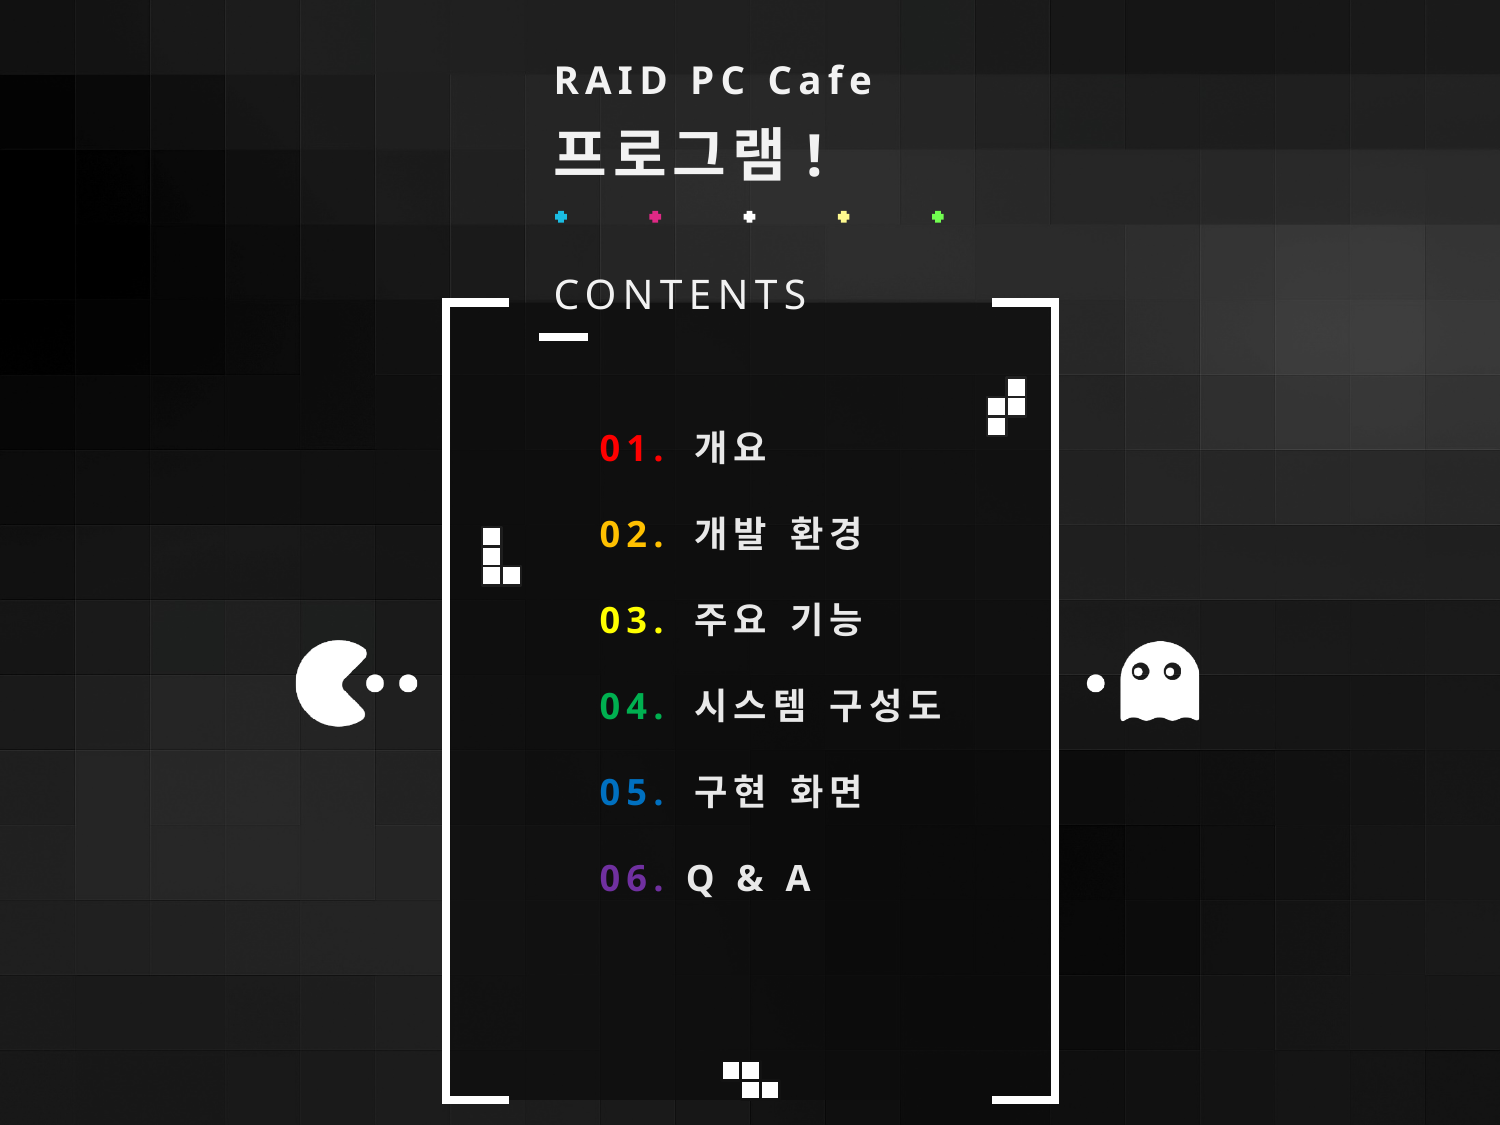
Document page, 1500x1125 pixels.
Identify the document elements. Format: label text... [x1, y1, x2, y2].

subtitle CONTENTS [553, 267, 948, 327]
picture [0, 0, 1500, 1125]
list 01. 개요 02. 개발 환경 03. 주요 기능 04. 시스템 구성도 05. 구현 화면 06. Q & A [584, 395, 979, 870]
list 프로그램! [553, 128, 948, 187]
list RAID PC Cafe [553, 51, 948, 113]
